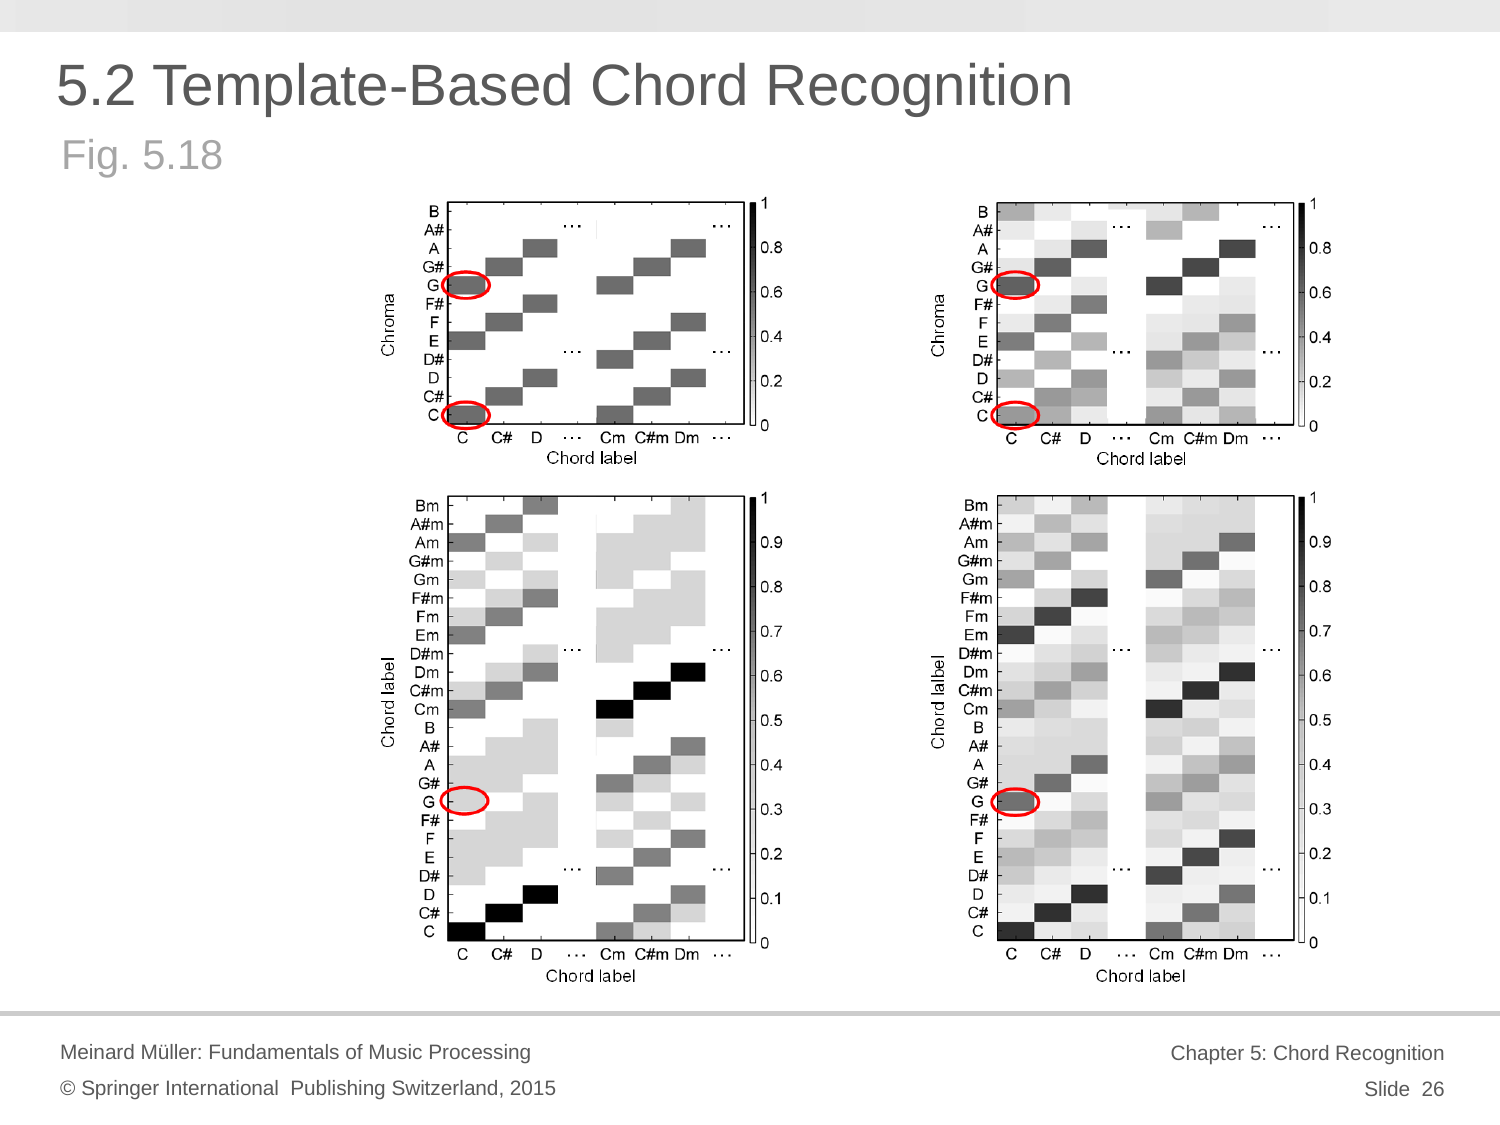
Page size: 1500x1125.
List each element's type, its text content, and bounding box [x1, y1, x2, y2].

picture [920, 182, 1382, 1001]
list Fig. 5.18 [46, 115, 276, 198]
title 5.2 Template-Based Chord Recognition [40, 39, 1448, 133]
picture [0, 0, 1500, 32]
picture [370, 180, 832, 1001]
